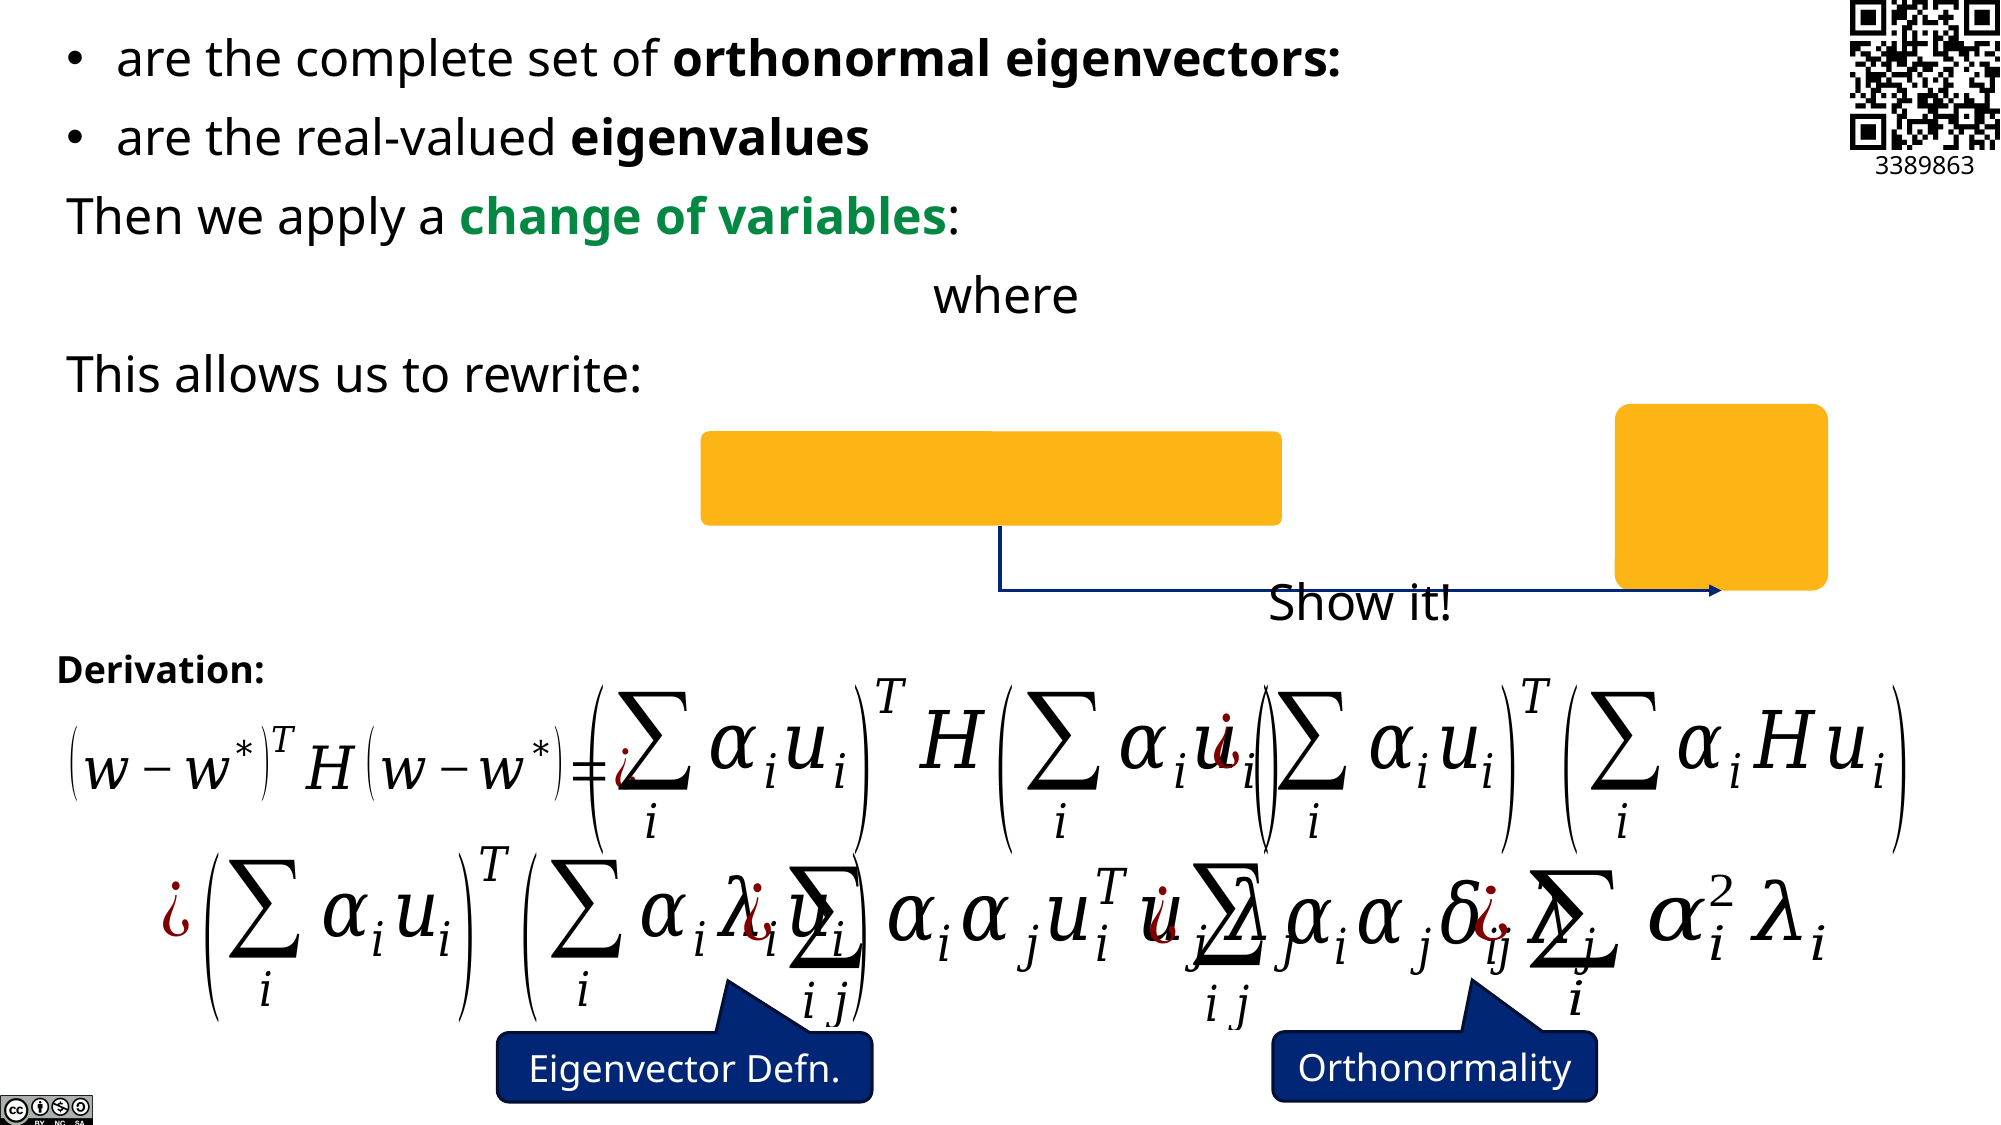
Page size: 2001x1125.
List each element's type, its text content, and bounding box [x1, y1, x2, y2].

text_box Eigenvector Defn. [495, 978, 874, 1104]
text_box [700, 403, 1829, 640]
picture [1850, 0, 2000, 150]
picture [0, 1095, 93, 1125]
text_box Orthonormality [1271, 977, 1599, 1103]
text_box Derivation: [41, 638, 281, 698]
